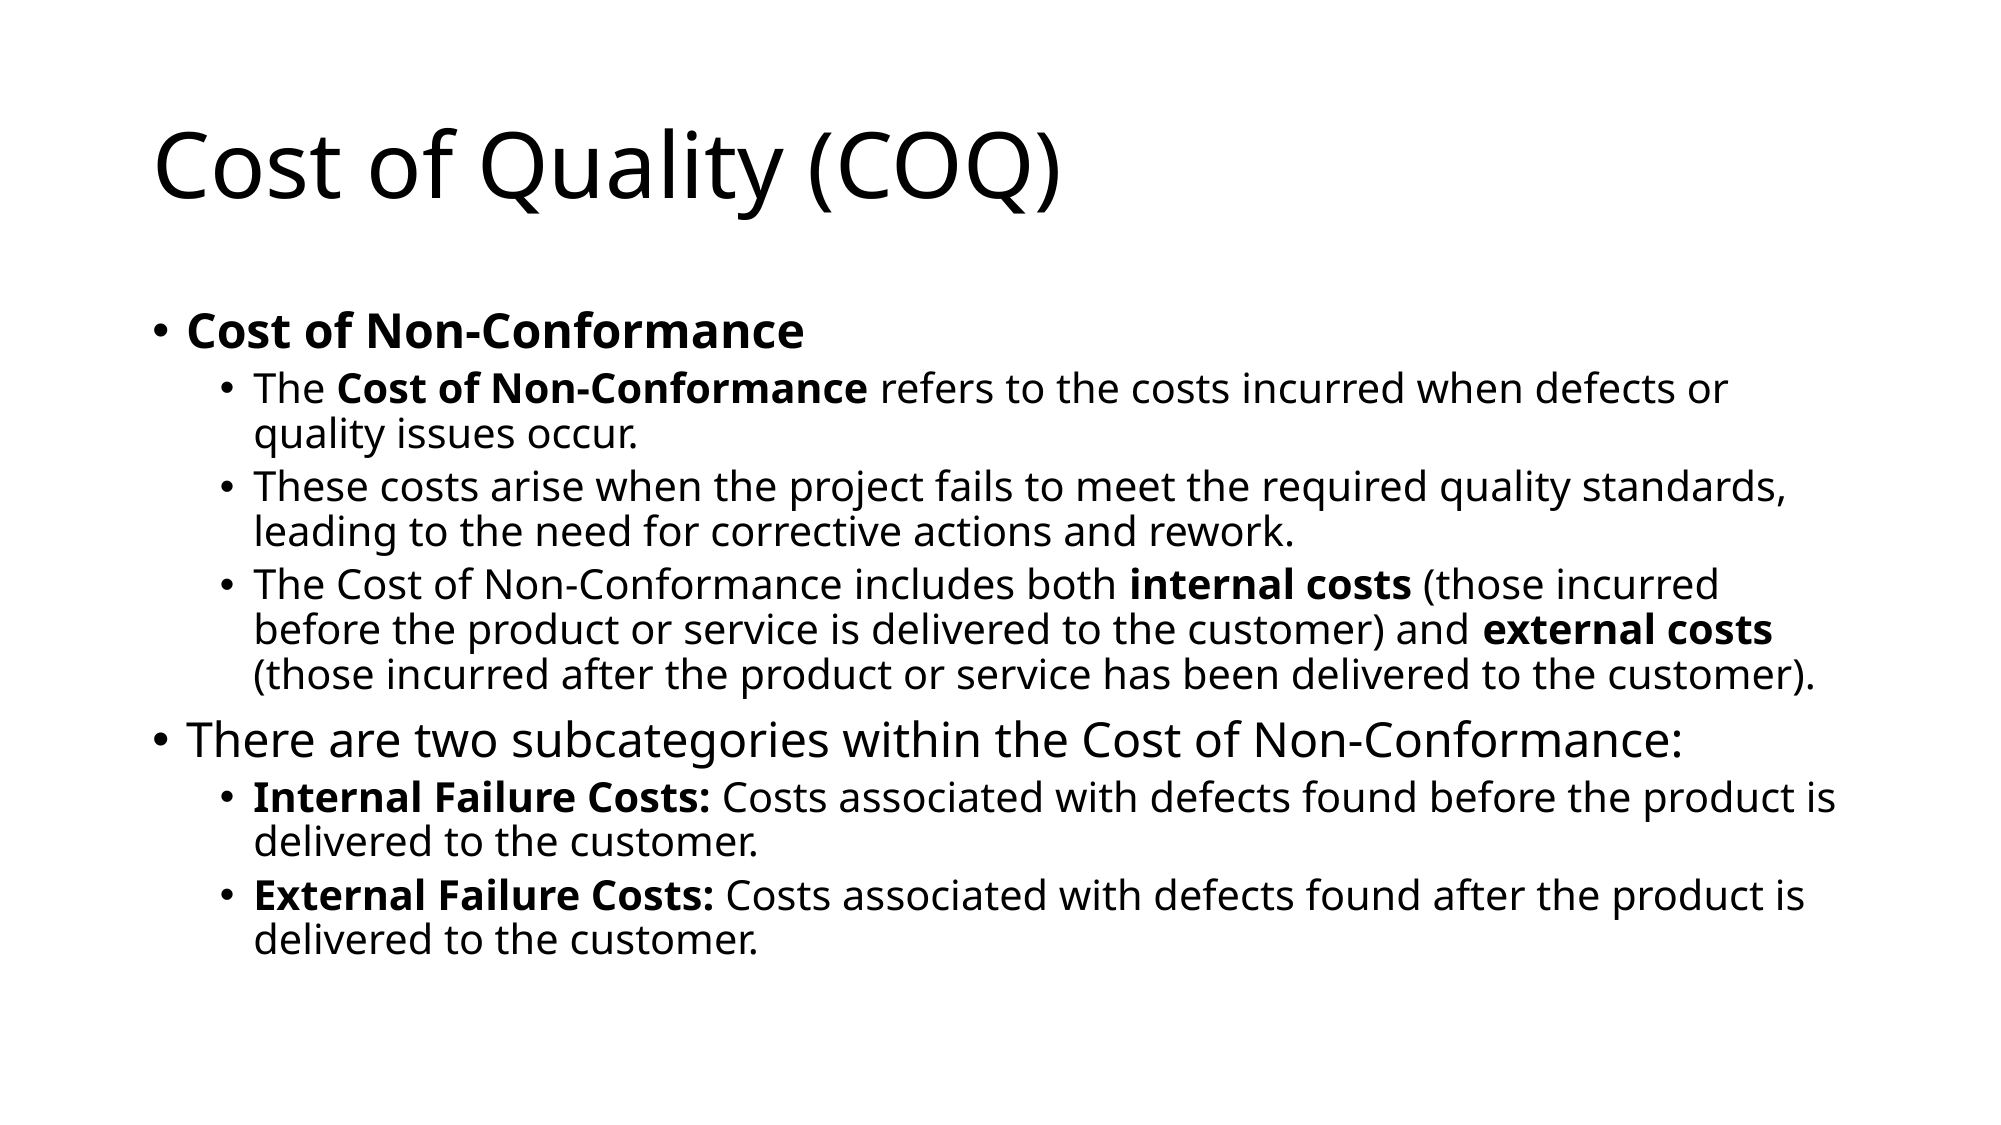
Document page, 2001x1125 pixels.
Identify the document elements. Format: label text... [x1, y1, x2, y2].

list Cost of Non-Conformance The Cost of Non-Conformance refers to the costs incurred when defects or quality issues occur. These costs arise when the project fails to meet the required quality standards, leading to the need for corrective actions and rework. The Cost of Non-Conformance includes both internal costs (those incurred before the product or service is delivered to the customer) and external costs (those incurred after the product or service has been delivered to the customer). There are two subcategories within the Cost of Non-Conformance: Internal Failure Costs: Costs associated with defects found before the product is delivered to the customer. External Failure Costs: Costs associated with defects found after the product is delivered to the customer. [137, 299, 1863, 1014]
title Cost of Quality (COQ) [137, 59, 1863, 278]
